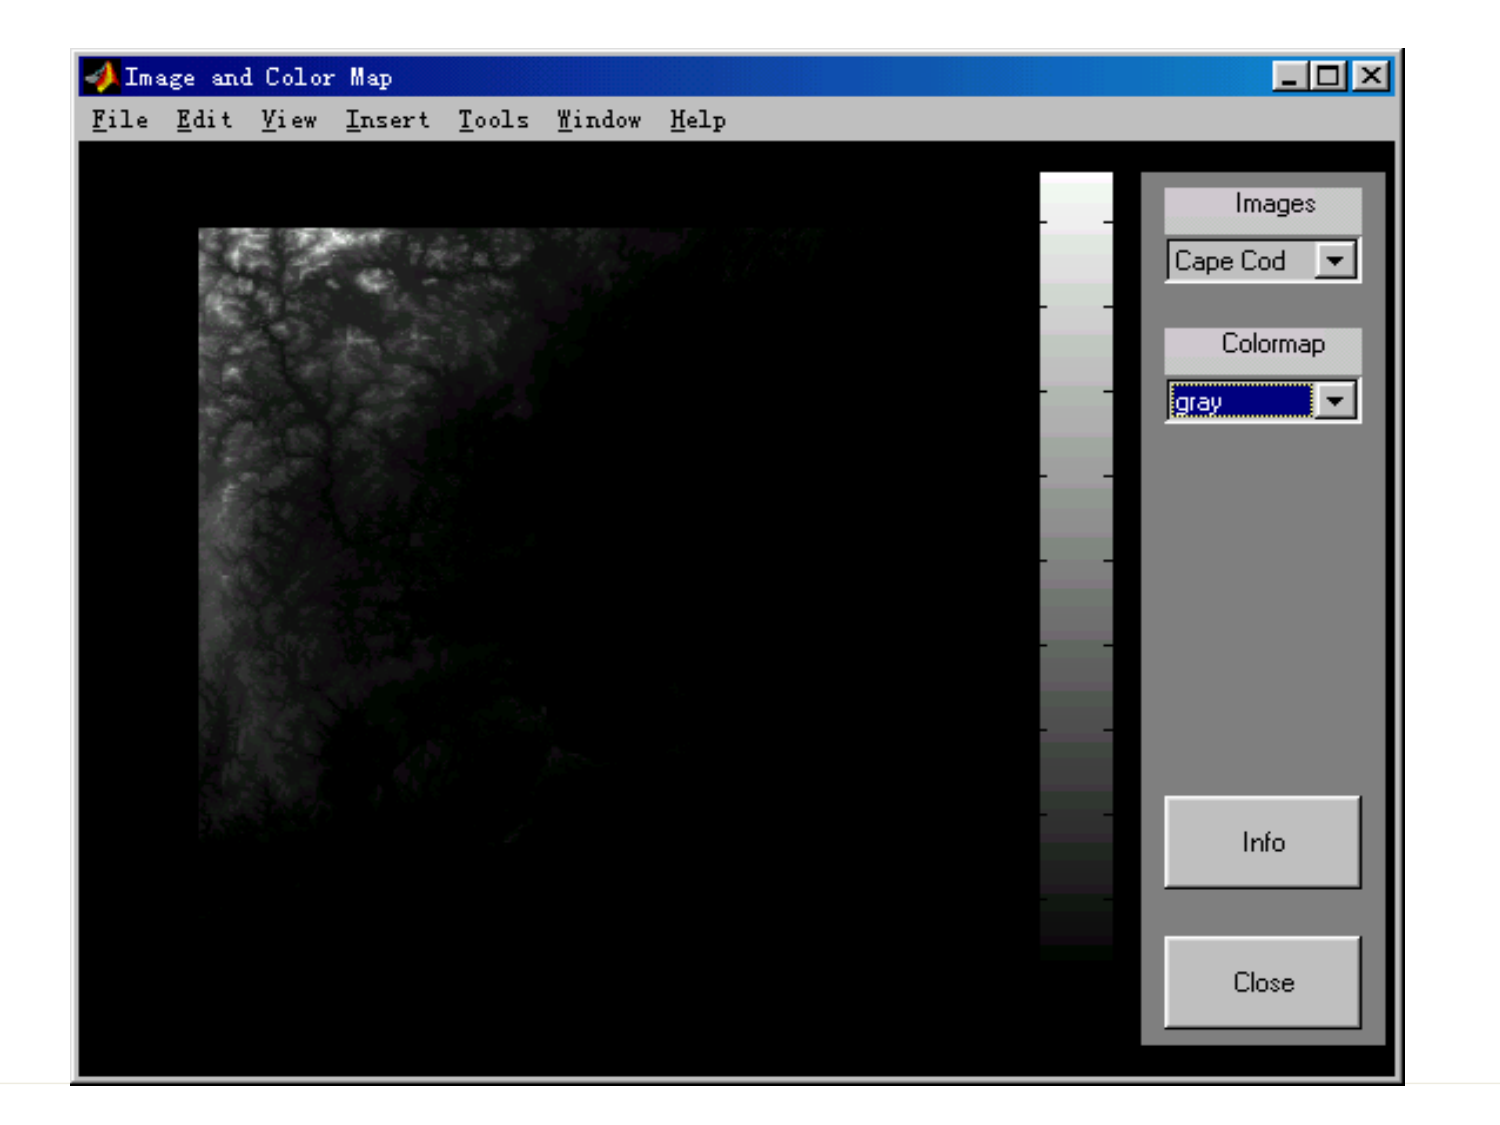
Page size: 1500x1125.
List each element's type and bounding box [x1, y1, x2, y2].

picture [70, 48, 1405, 1086]
